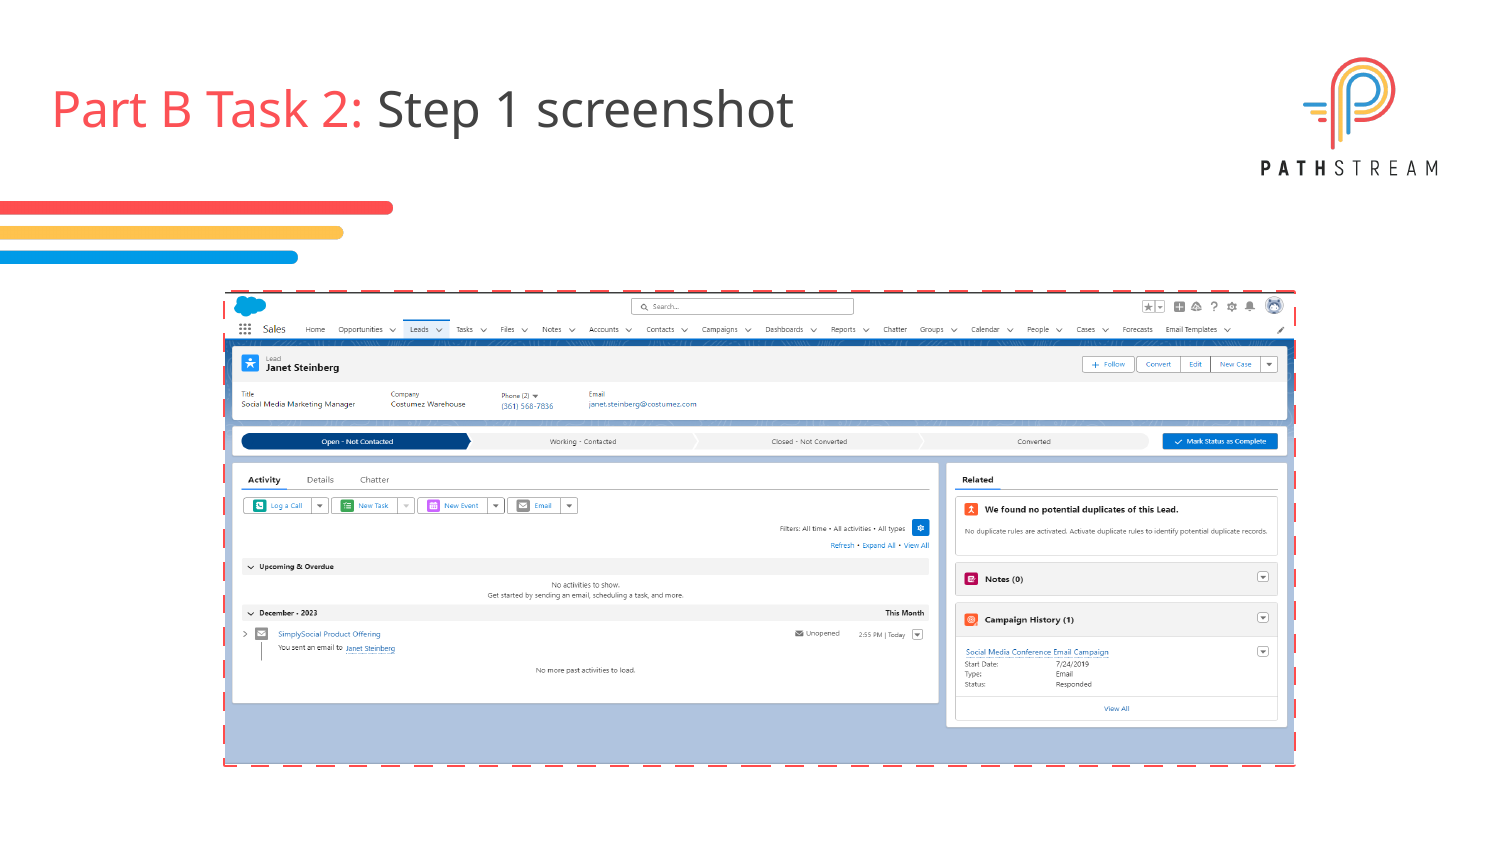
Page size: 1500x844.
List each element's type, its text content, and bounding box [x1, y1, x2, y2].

picture [0, 201, 393, 264]
picture [1135, 0, 1500, 242]
title Part B Task 2: Step 1 screenshot [36, 62, 1067, 170]
picture [224, 292, 1294, 765]
